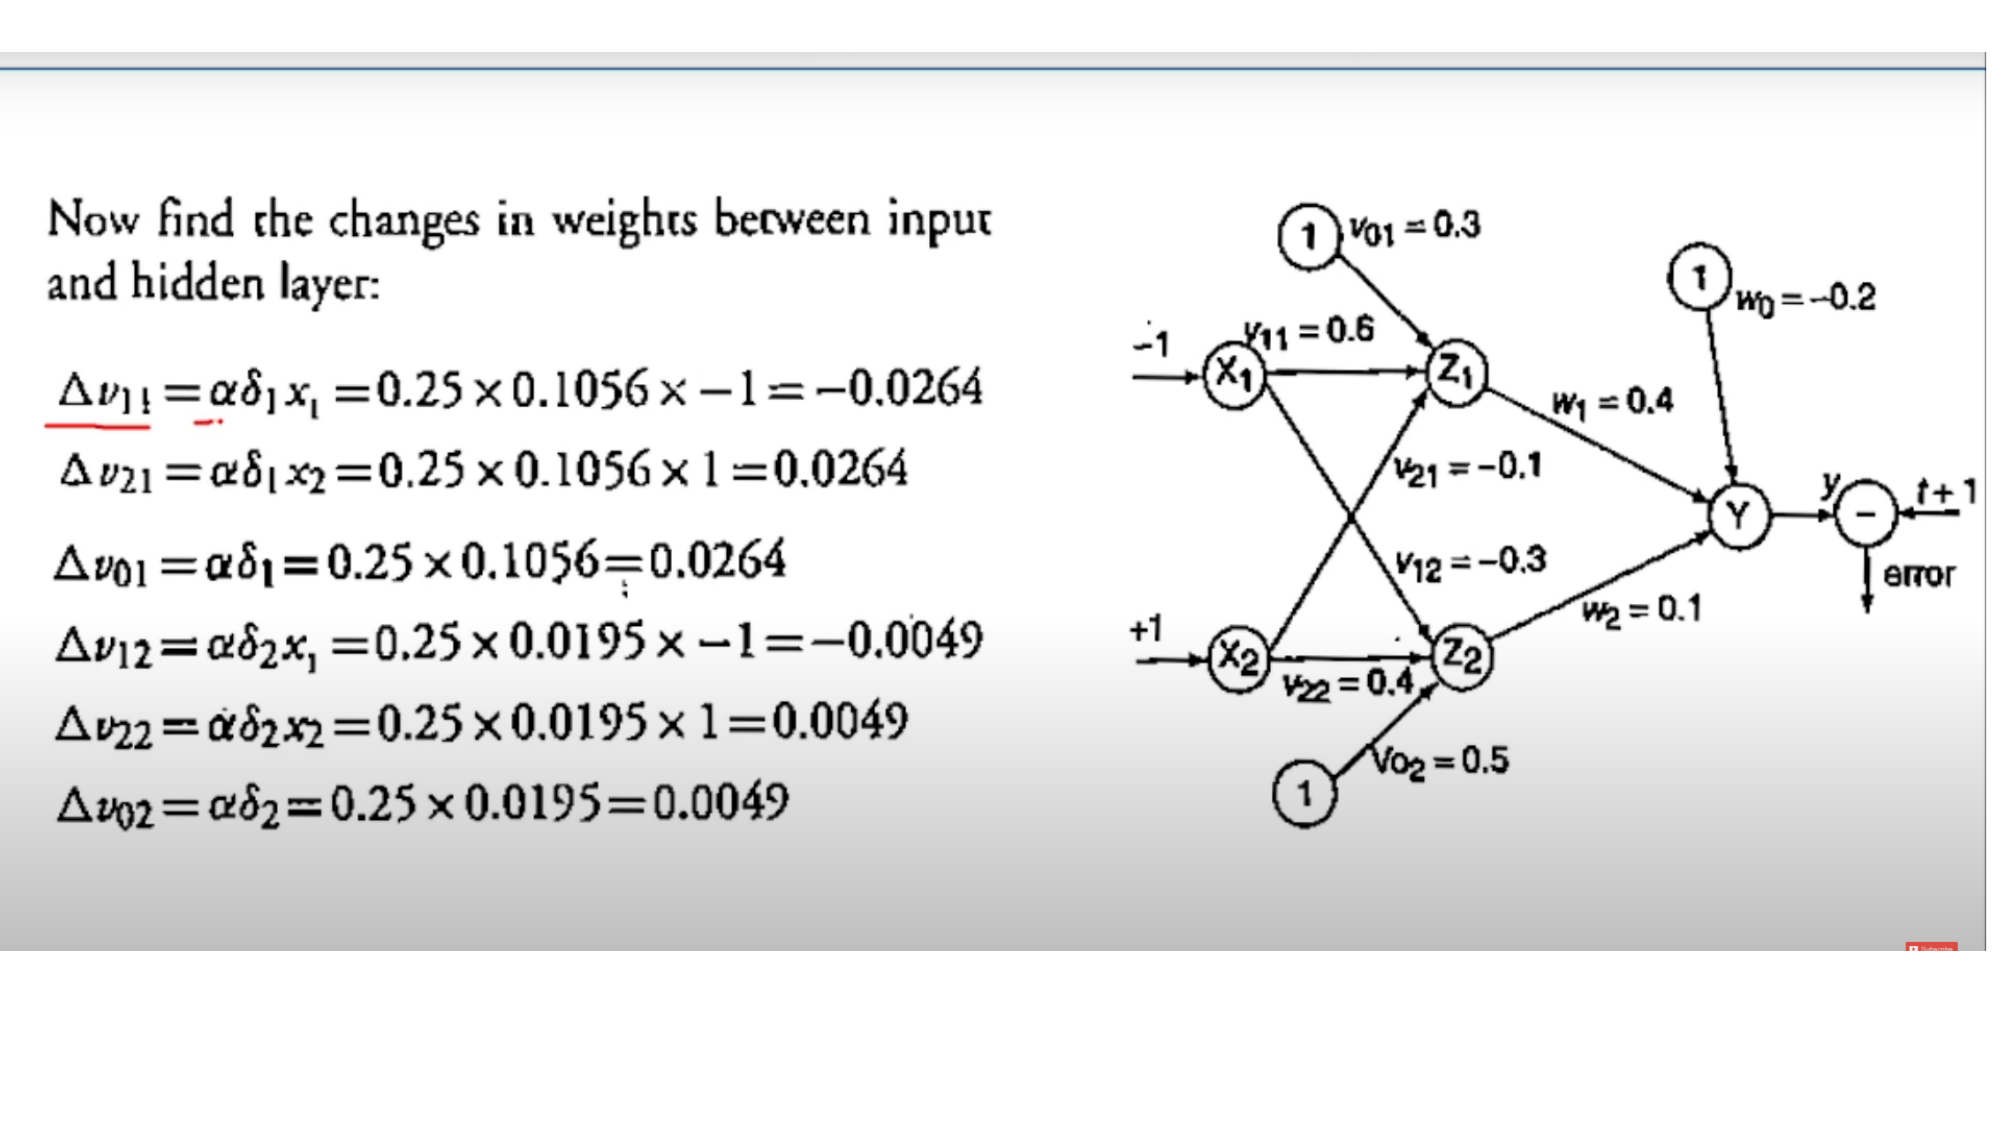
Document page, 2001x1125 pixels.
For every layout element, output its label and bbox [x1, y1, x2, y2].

picture [0, 51, 1987, 951]
